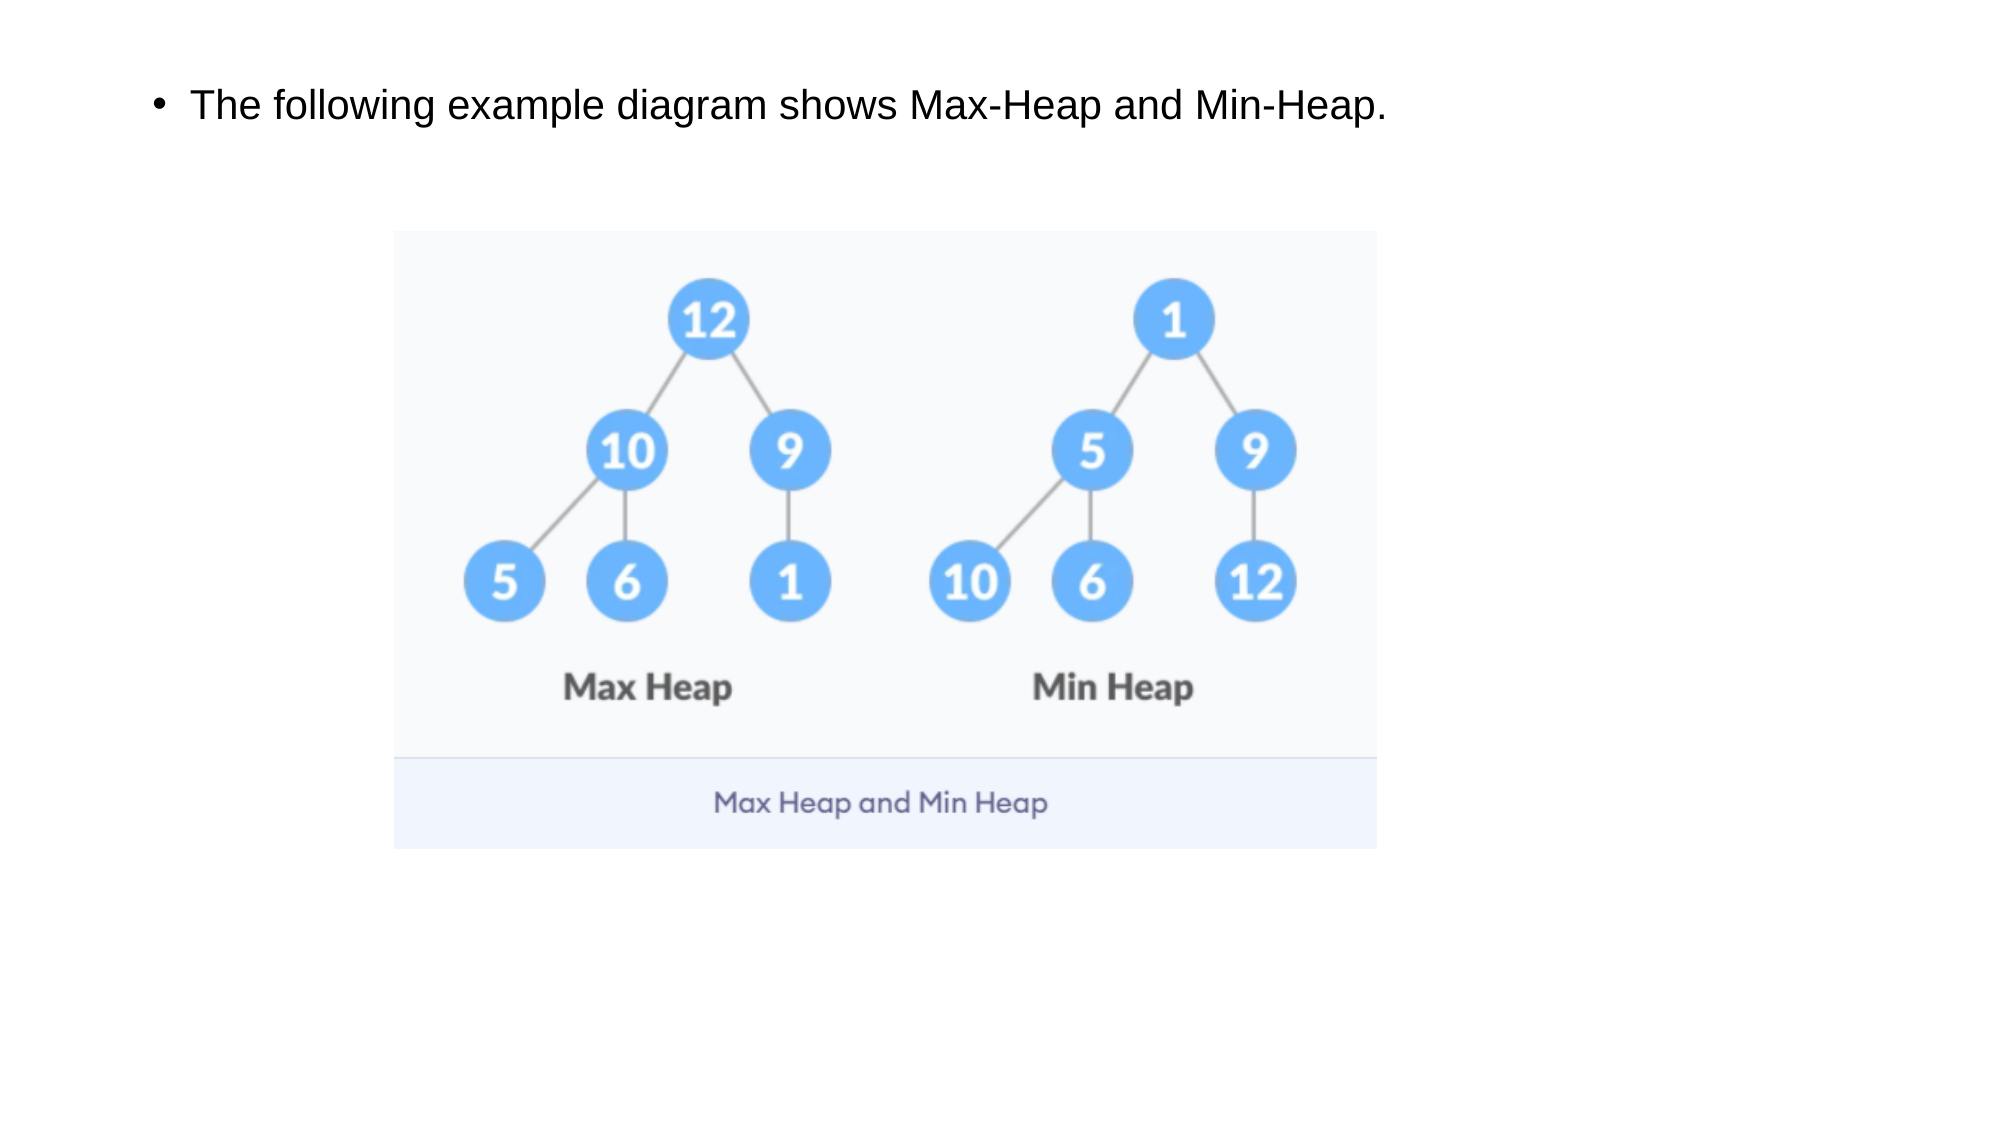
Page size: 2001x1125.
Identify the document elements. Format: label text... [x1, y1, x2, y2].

list The following example diagram shows Max-Heap and Min-Heap. [137, 45, 1863, 1099]
picture [394, 231, 1377, 849]
